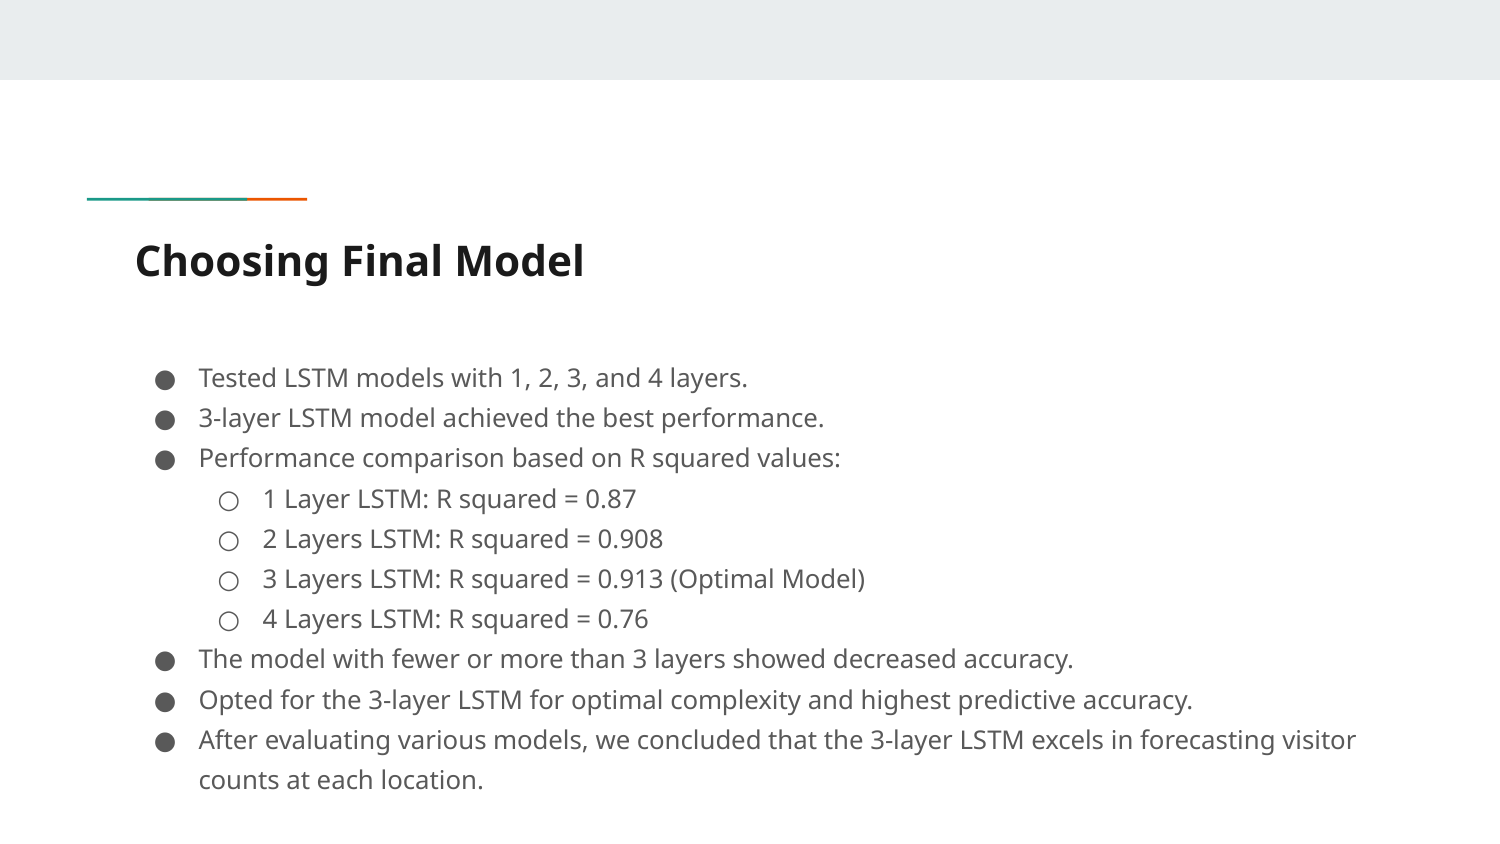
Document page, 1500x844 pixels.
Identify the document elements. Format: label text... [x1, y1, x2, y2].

list Tested LSTM models with 1, 2, 3, and 4 layers. 3-layer LSTM model achieved the best performance. Performance comparison based on R squared values: 1 Layer LSTM: R squared = 0.87 2 Layers LSTM: R squared = 0.908 3 Layers LSTM: R squared = 0.913 (Optimal Model) 4 Layers LSTM: R squared = 0.76 The model with fewer or more than 3 layers showed decreased accuracy. Opted for the 3-layer LSTM for optimal complexity and highest predictive accuracy. After evaluating various models, we concluded that the 3-layer LSTM excels in forecasting visitor counts at each location. [119, 339, 1381, 814]
title Choosing Final Model [119, 216, 1381, 305]
